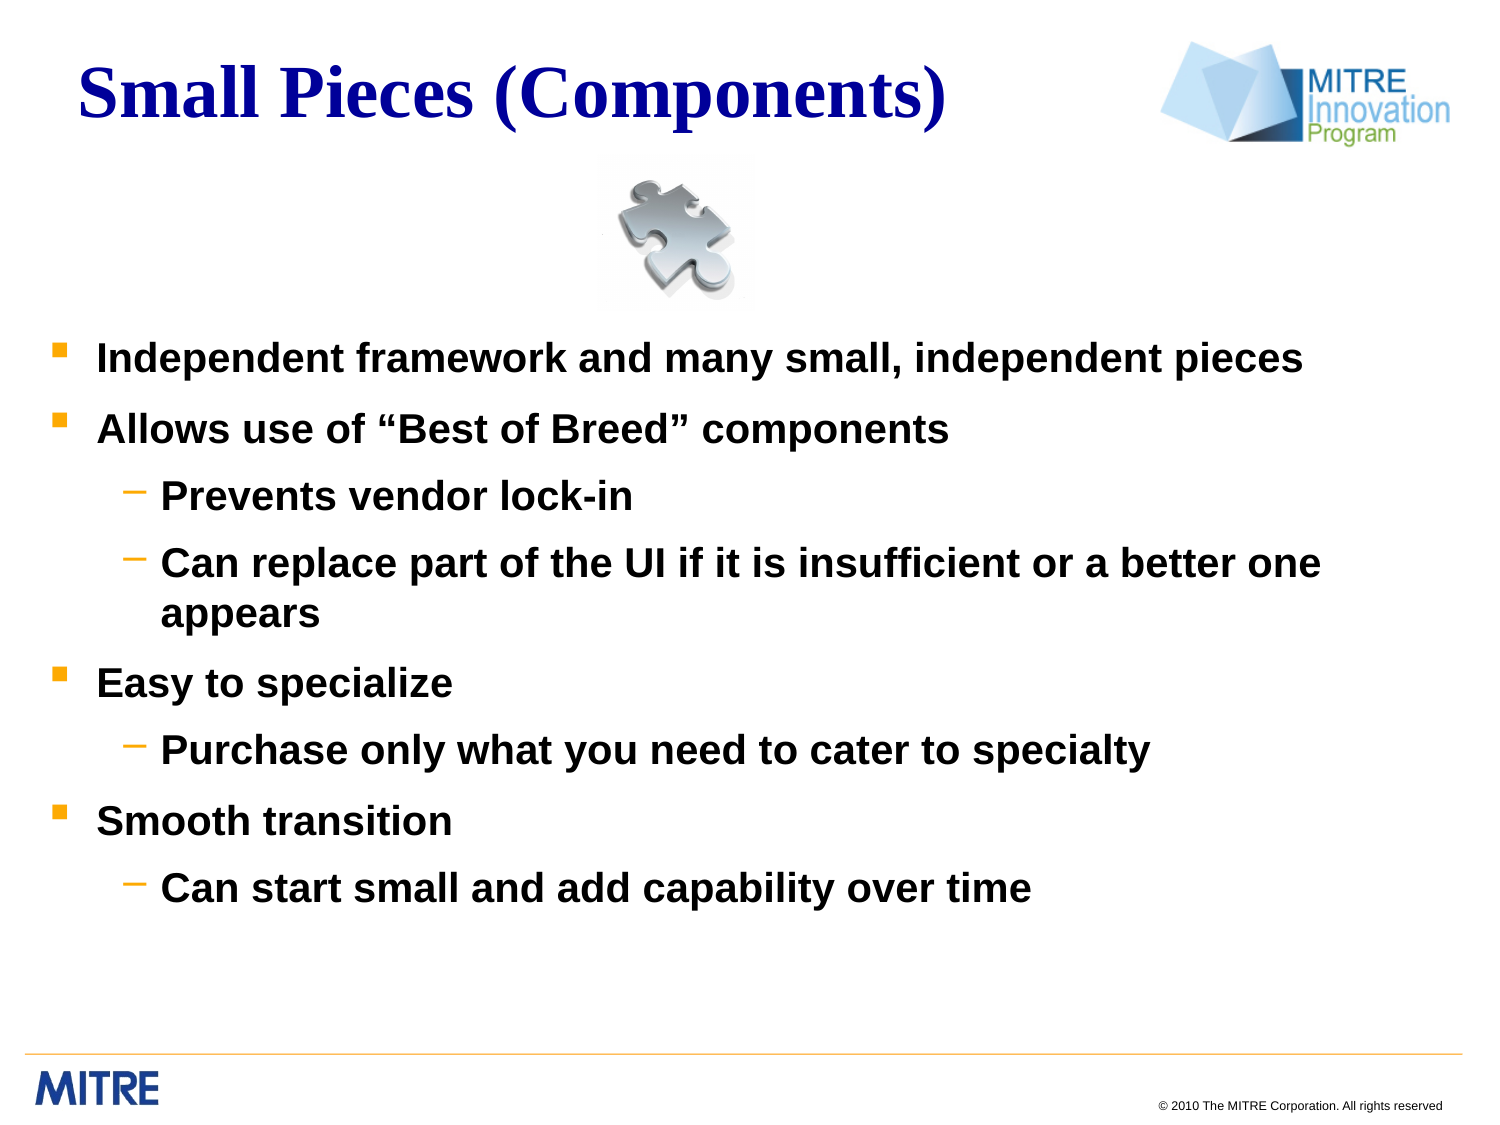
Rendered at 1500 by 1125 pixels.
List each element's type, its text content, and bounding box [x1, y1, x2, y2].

picture [597, 153, 755, 311]
list Independent framework and many small, independent pieces Allows use of “Best of Breed” components Prevents vendor lock-in Can replace part of the UI if it is insufficient or a better one appears Easy to specialize Purchase only what you need to cater to specialty Smooth transition Can start small and add capability over time [33, 319, 1367, 1082]
picture [30, 1068, 163, 1111]
title Small Pieces (Components) [62, 62, 1413, 151]
picture [1160, 41, 1450, 150]
